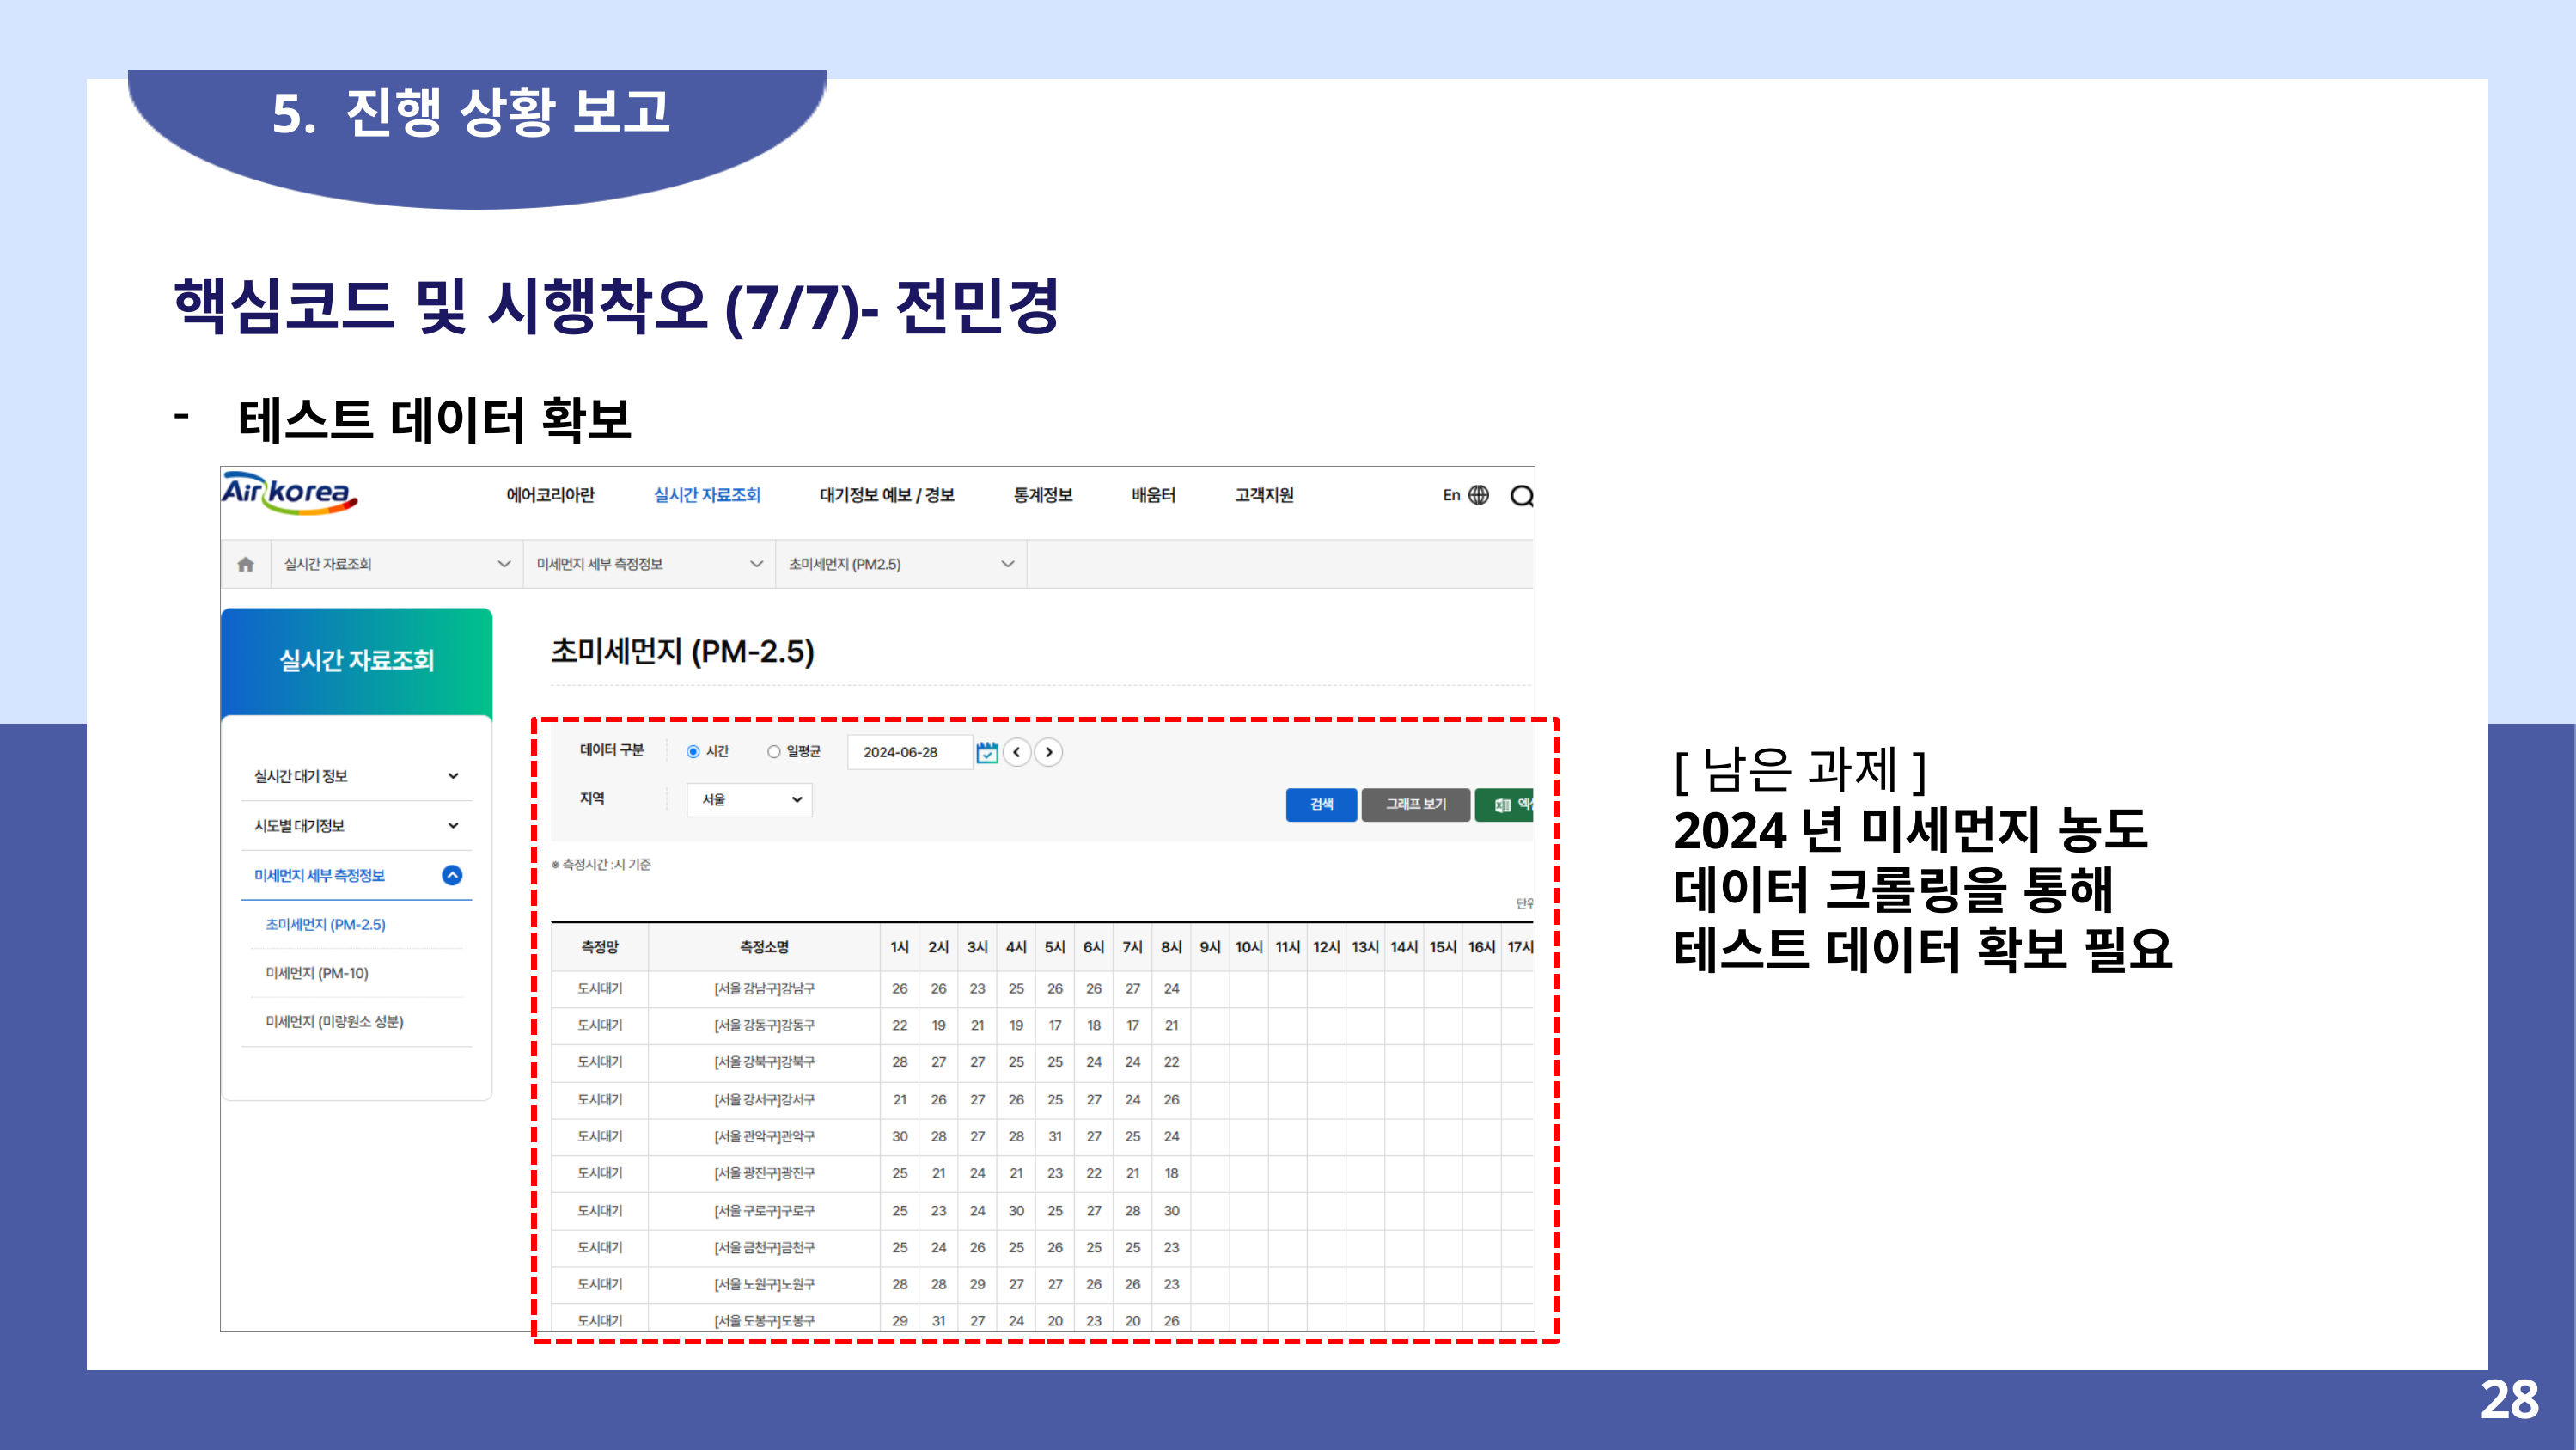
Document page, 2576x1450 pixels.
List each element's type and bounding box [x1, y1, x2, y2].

text_box [127, 69, 827, 210]
text_box [87, 78, 2488, 1370]
text_box [0, 724, 2576, 1450]
picture [220, 466, 1536, 1333]
